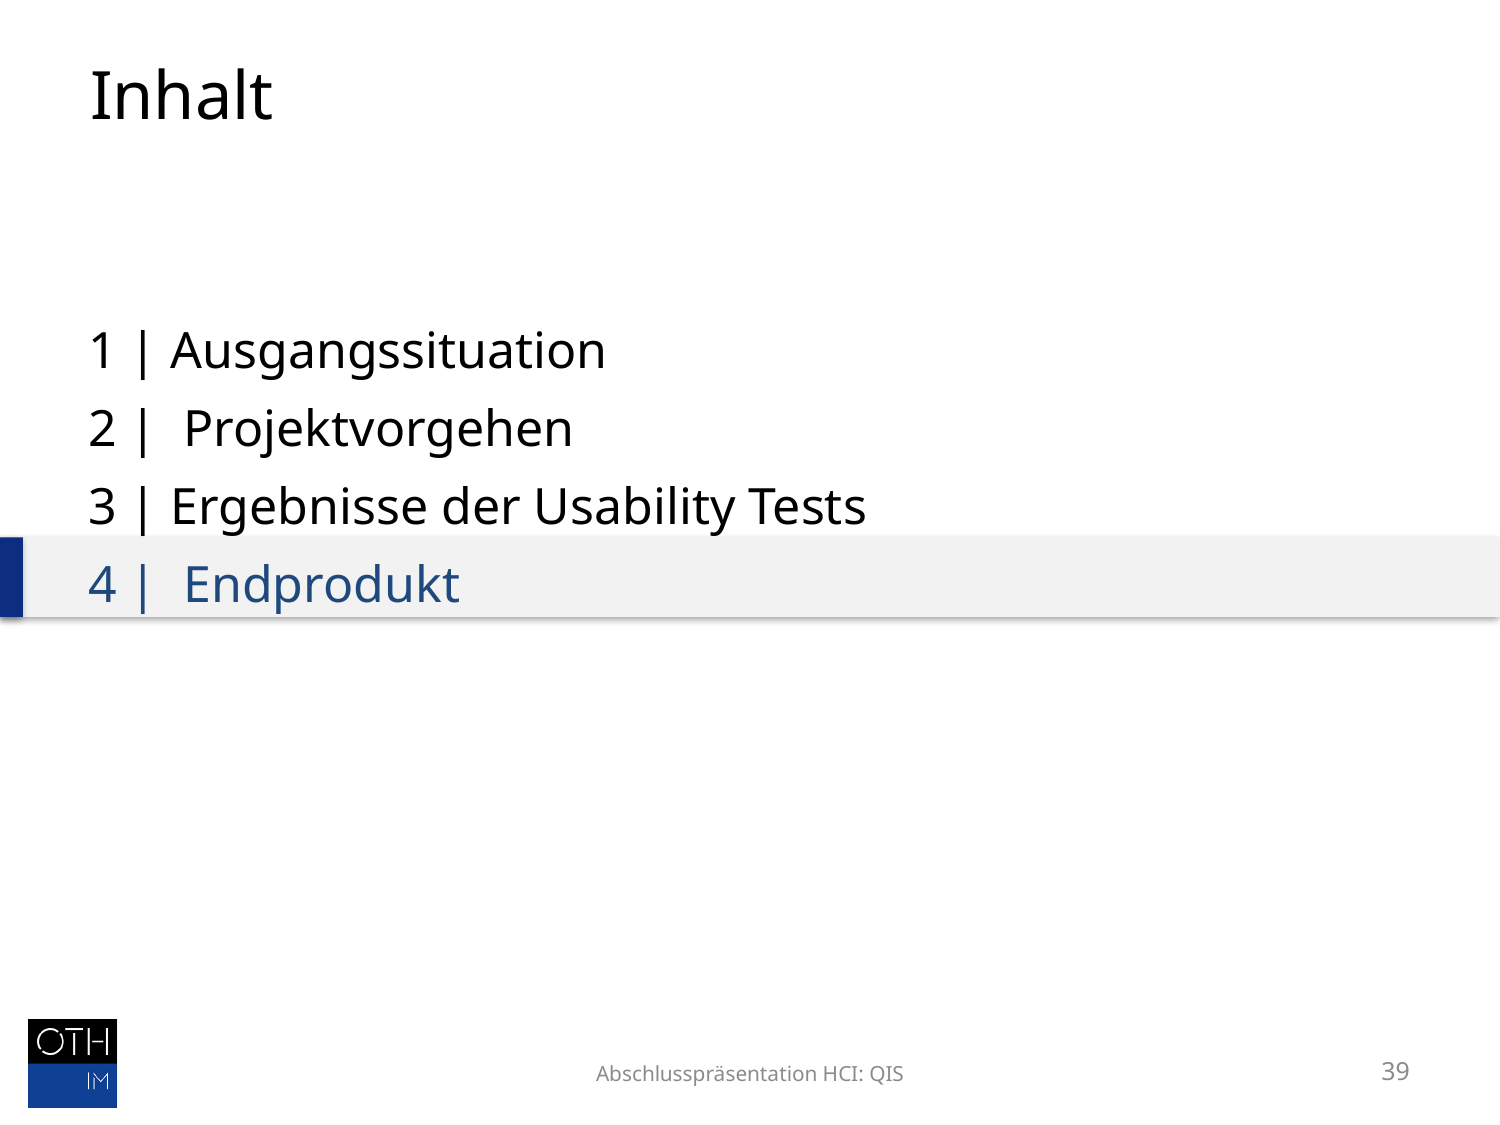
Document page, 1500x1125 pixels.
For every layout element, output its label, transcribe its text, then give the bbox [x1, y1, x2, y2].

slide_number 39 [1074, 1042, 1425, 1103]
picture [28, 1019, 119, 1108]
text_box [0, 537, 1500, 618]
text_box 1 | Ausgangssituation 2 | Projektvorgehen 3 | Ergebnisse der Usability Tests 4 | Endprodukt [0, 293, 1461, 536]
footer Abschlusspräsentation HCI: QIS [512, 1042, 988, 1103]
title Inhalt [75, 45, 1425, 233]
